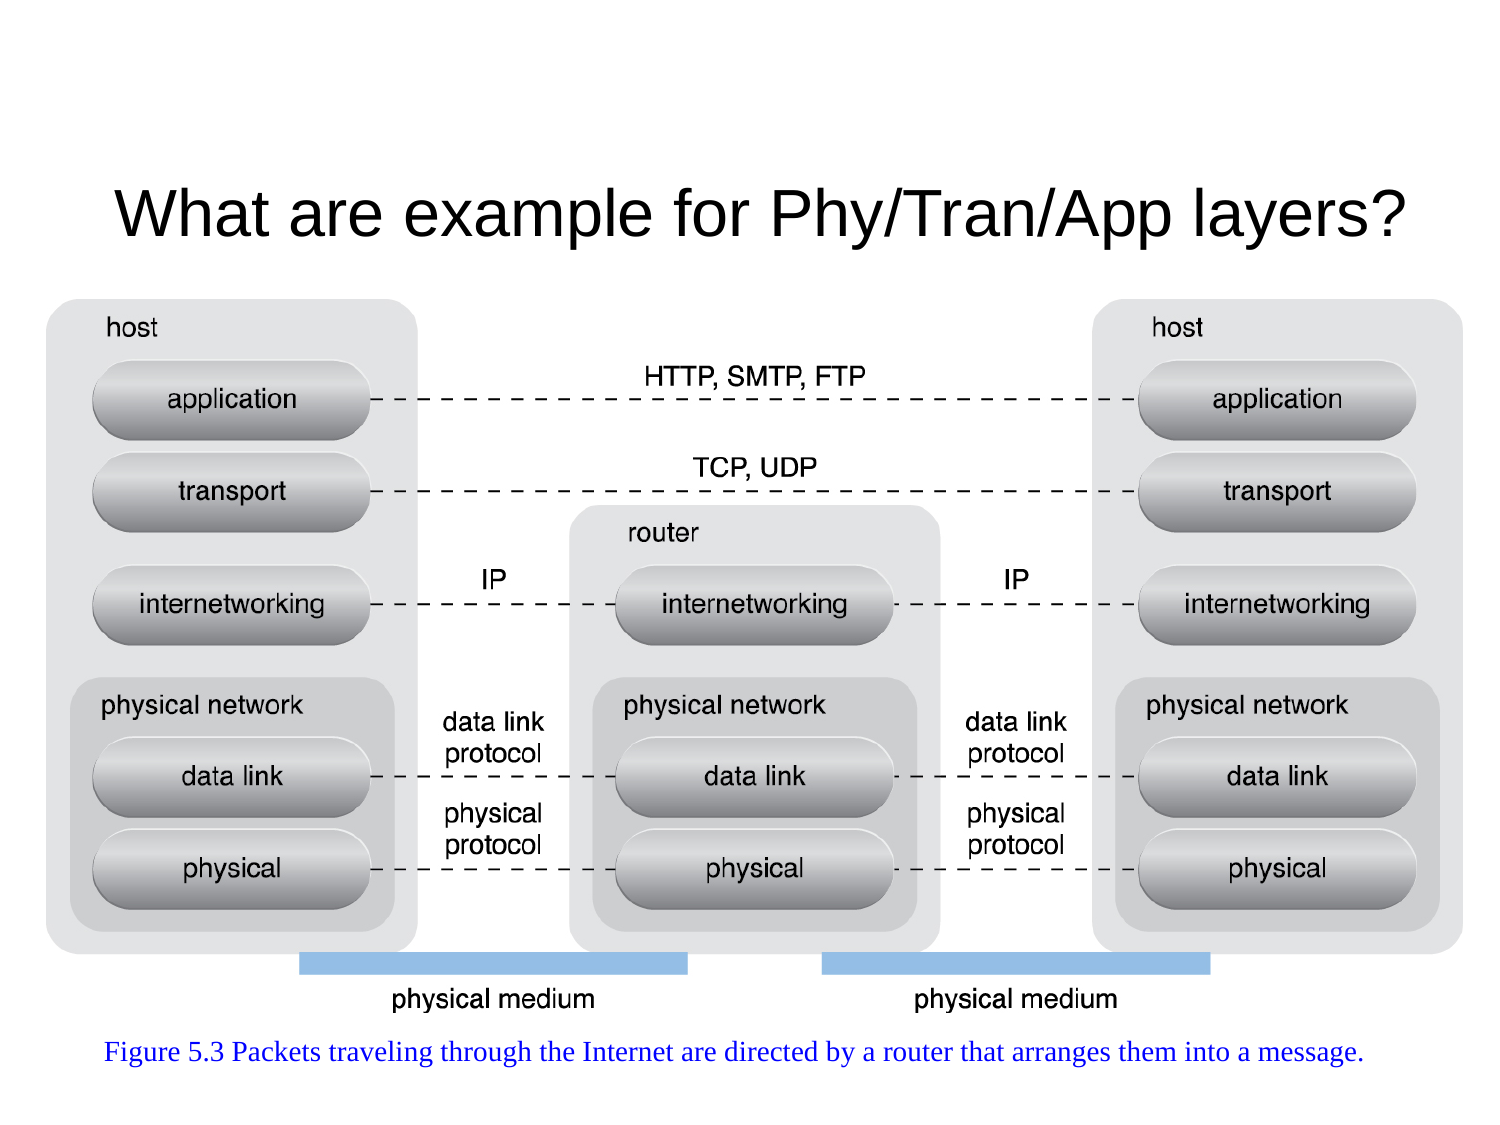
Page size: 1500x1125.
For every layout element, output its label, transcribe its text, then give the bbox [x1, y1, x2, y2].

title What are example for Phy/Tran/App layers? [99, 149, 1476, 270]
text_box Figure 5.3 Packets traveling through the Internet are directed by a router that arranges them into a message. [89, 1024, 1382, 1075]
picture [46, 299, 1463, 1013]
